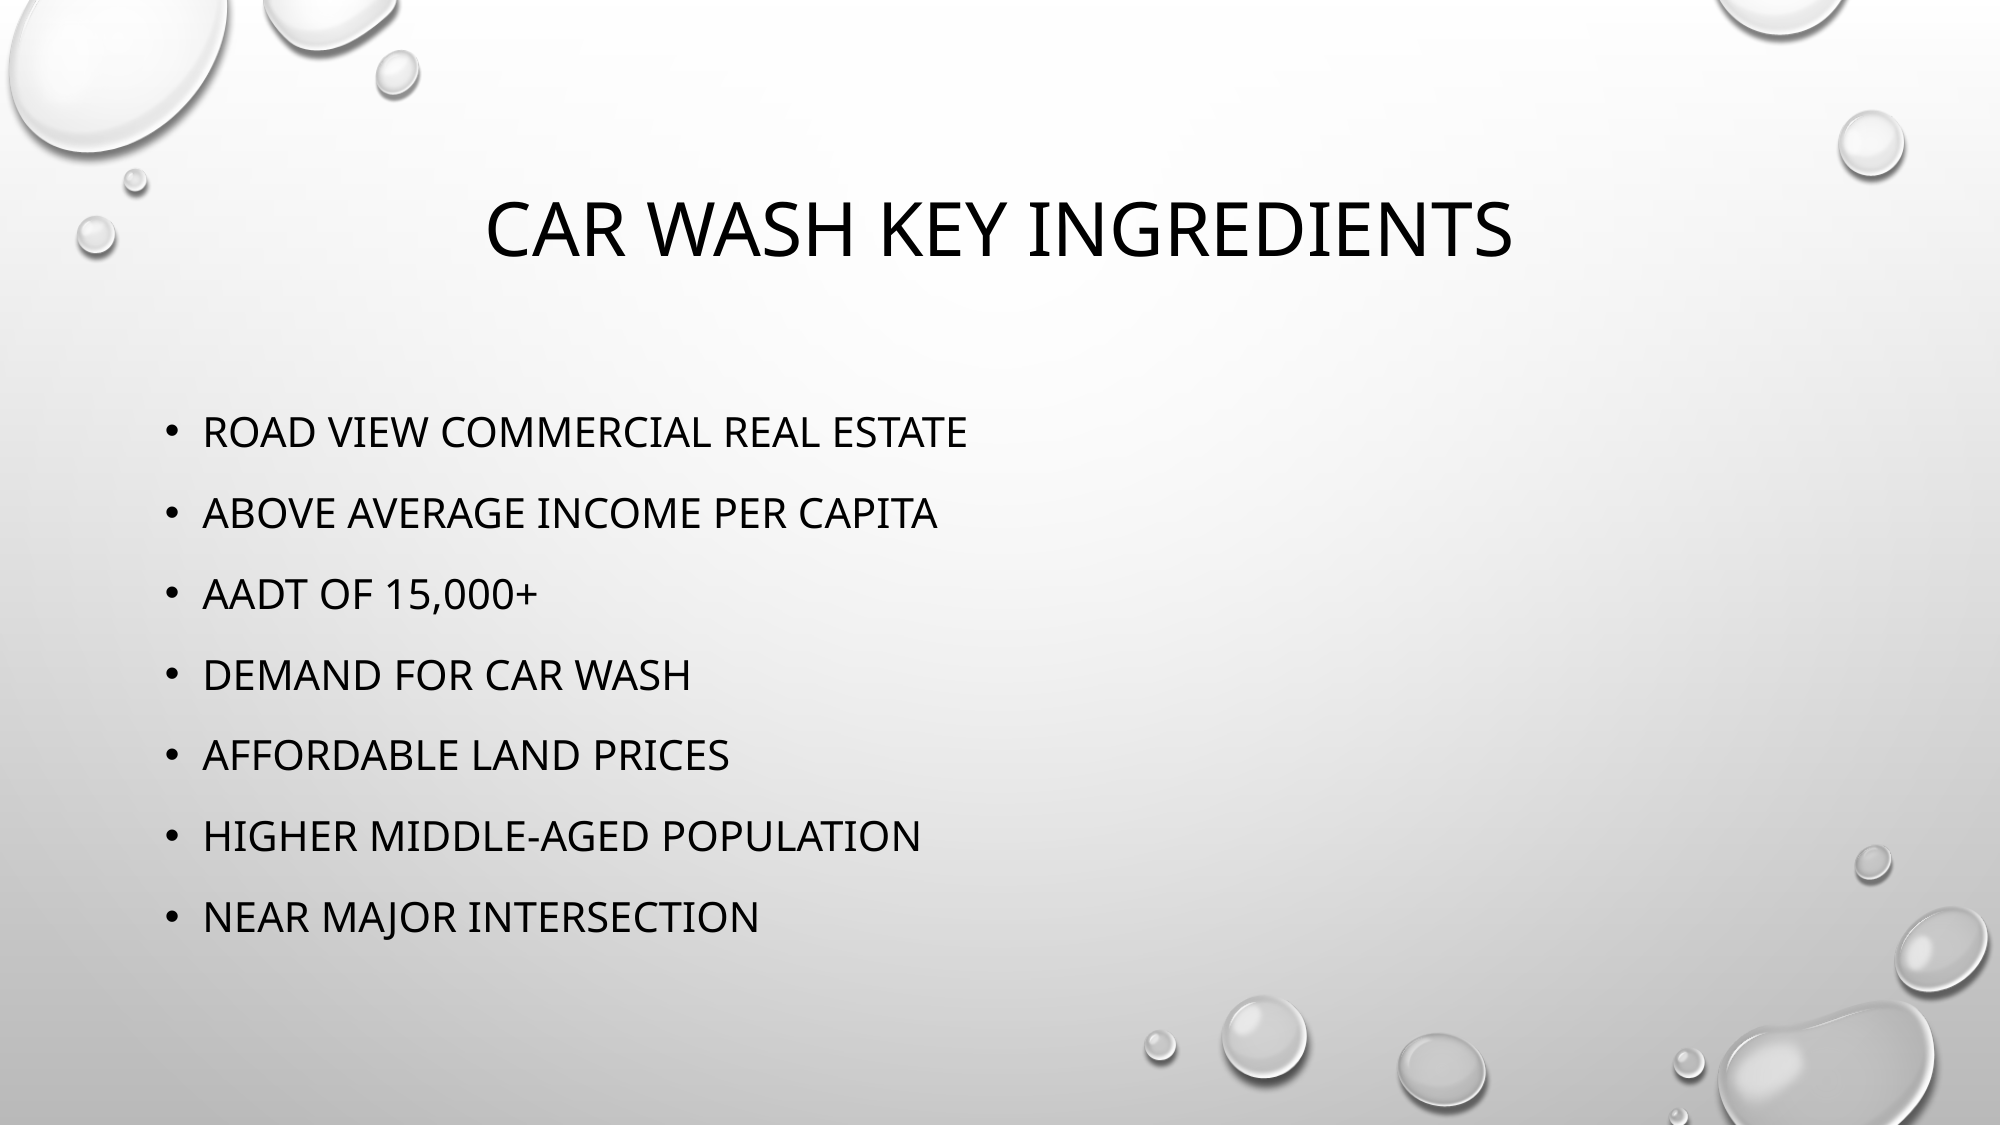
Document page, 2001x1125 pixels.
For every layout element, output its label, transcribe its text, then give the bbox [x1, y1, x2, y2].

picture [0, 0, 2000, 1125]
title car wash key ingredients [149, 101, 1851, 364]
list Road view commercial real estate Above average income per capita aadt of 15,000+ Demand for car wash Affordable land prices Higher middle-aged population Near major intersection [149, 388, 1850, 950]
